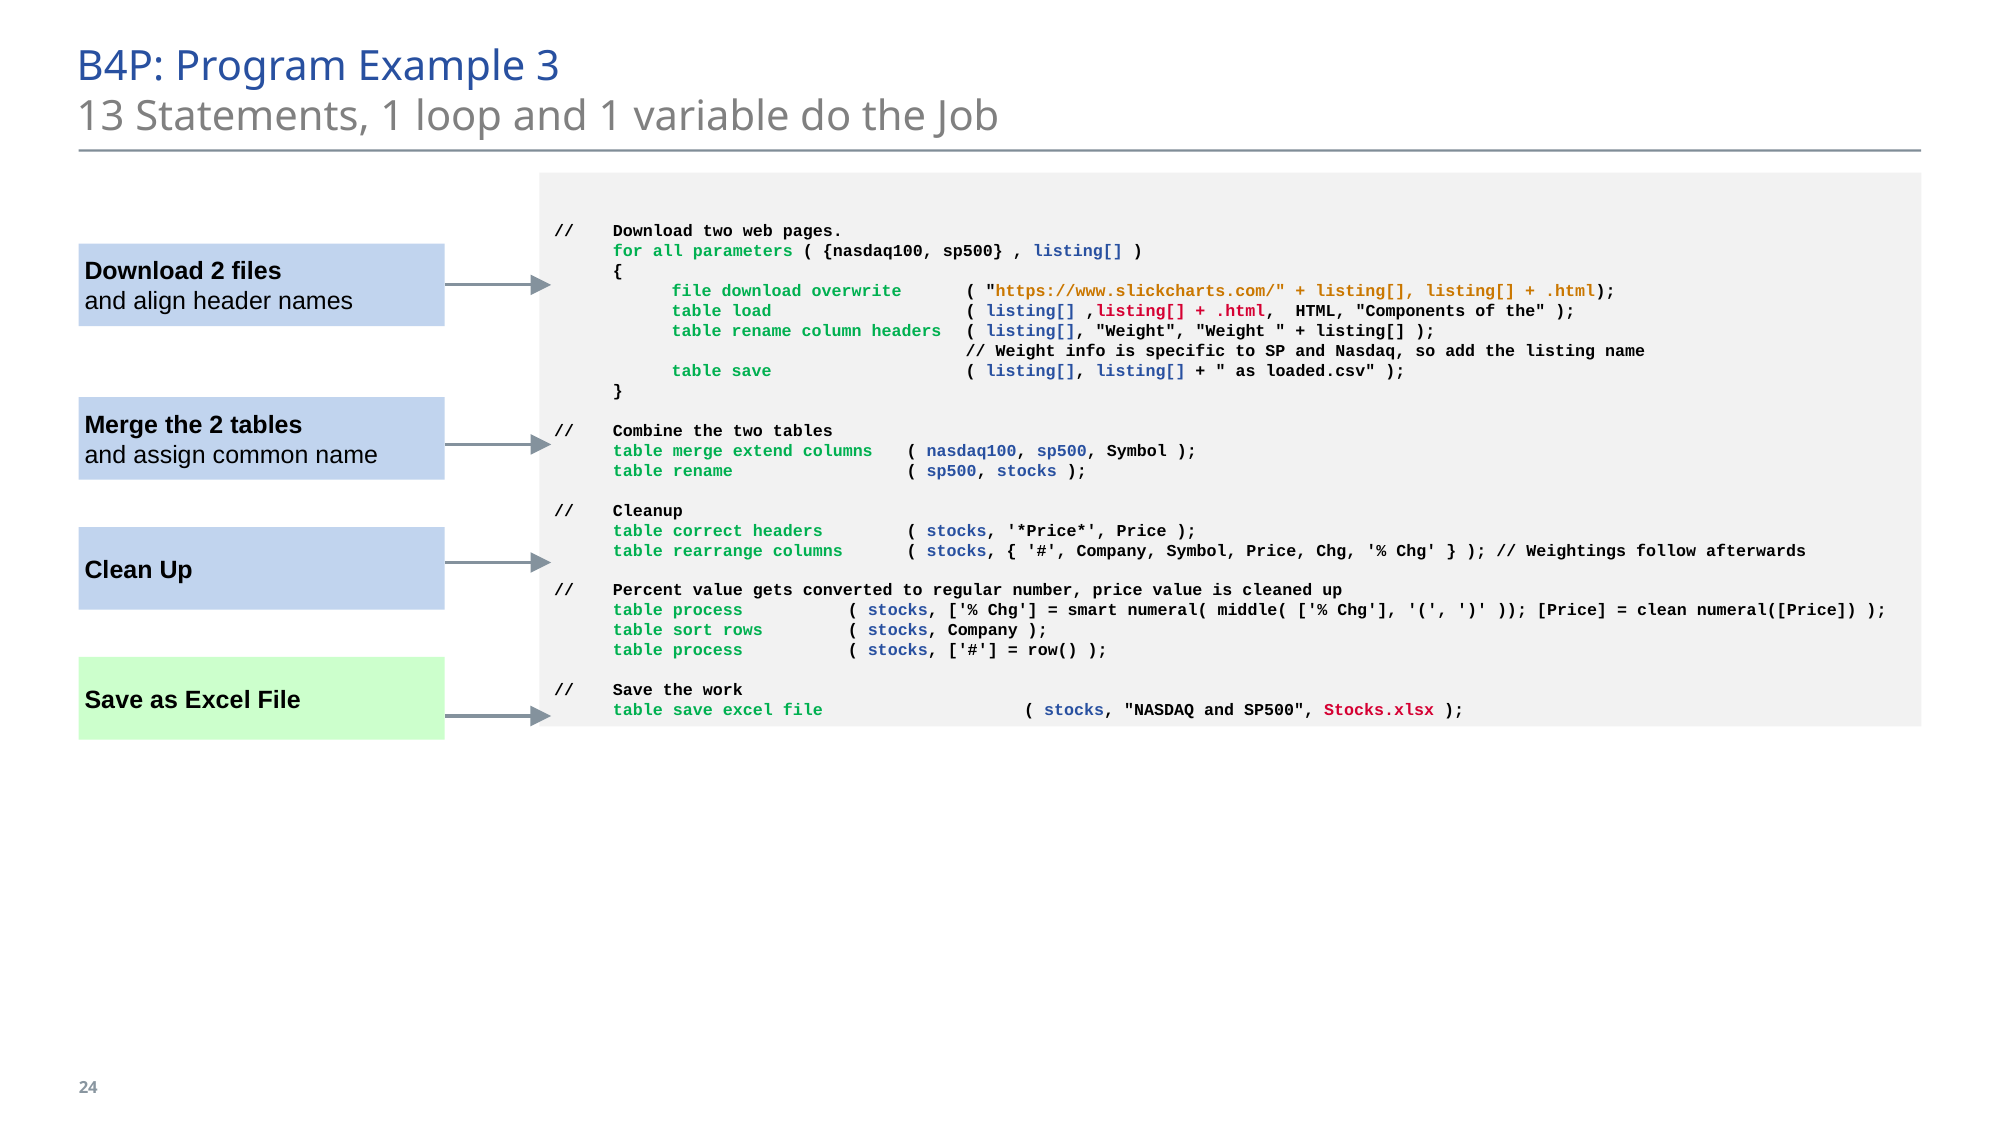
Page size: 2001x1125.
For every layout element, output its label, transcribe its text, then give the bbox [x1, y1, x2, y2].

text_box Download 2 files and align header names [77, 241, 447, 328]
title B4P: Program Example 3 13 Statements, 1 loop and 1 variable do the Job [76, 30, 1920, 149]
text_box Merge the 2 tables and assign common name [77, 395, 447, 482]
text_box // Download two web pages. for all parameters ( {nasdaq100, sp500} , listing[] ) { file download overwrite ( "https://www.slickcharts.com/" + listing[], listing[] + .html); table load ( listing[] ,listing[] + .html, HTML, "Components of the" ); table rename column headers ( listing[], "Weight", "Weight " + listing[] ); // Weight info is specific to SP and Nasdaq, so add the listing name table save ( listing[], listing[] + " as loaded.csv" ); } // Combine the two tables table merge extend columns ( nasdaq100, sp500, Symbol ); table rename ( sp500, stocks ); // Cleanup table correct headers ( stocks, '*Price*', Price ); table rearrange columns ( stocks, { '#', Company, Symbol, Price, Chg, '% Chg' } ); // Weightings follow afterwards // Percent value gets converted to regular number, price value is cleaned up table process ( stocks, ['% Chg'] = smart numeral( middle( ['% Chg'], '(', ')' )); [Price] = clean numeral([Price]) ); table sort rows ( stocks, Company ); table process ( stocks, ['#'] = row() ); // Save the work table save excel file ( stocks, "NASDAQ and SP500", Stocks.xlsx ); [539, 172, 1922, 727]
text_box Save as Excel File [77, 655, 447, 742]
text_box Clean Up [77, 525, 447, 612]
